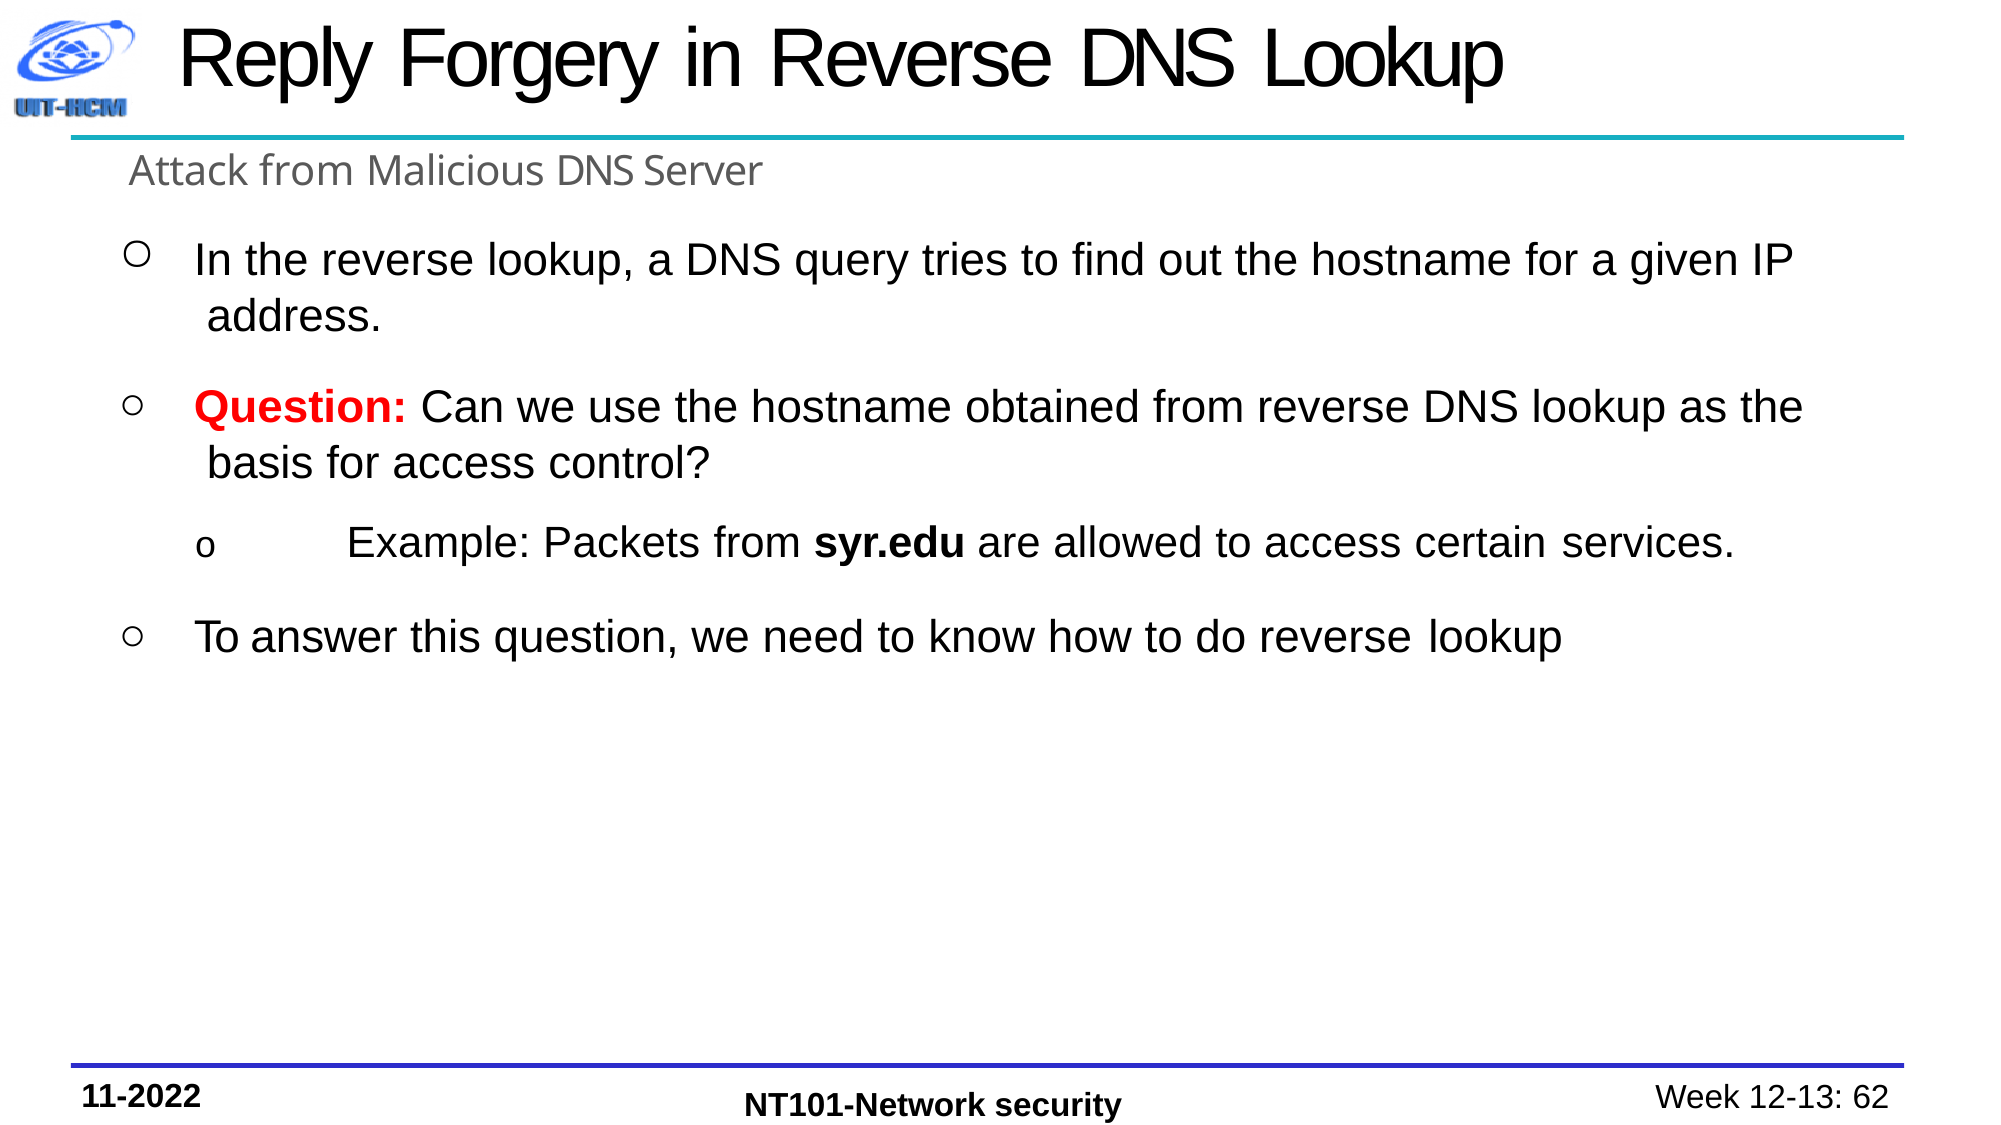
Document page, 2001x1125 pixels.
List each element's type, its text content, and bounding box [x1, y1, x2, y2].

title Reply Forgery in Reverse DNS Lookup [174, 0, 1624, 148]
text_box Attack from Malicious DNS Server In the reverse lookup, a DNS query tries to find out the hostname for a given IP address. Question: Can we use the hostname obtained from reverse DNS lookup as the basis for access control? o Example: Packets from syr.edu are allowed to access certain services. To answer this question, we need to know how to do reverse lookup [116, 141, 1811, 662]
picture [0, 8, 150, 127]
